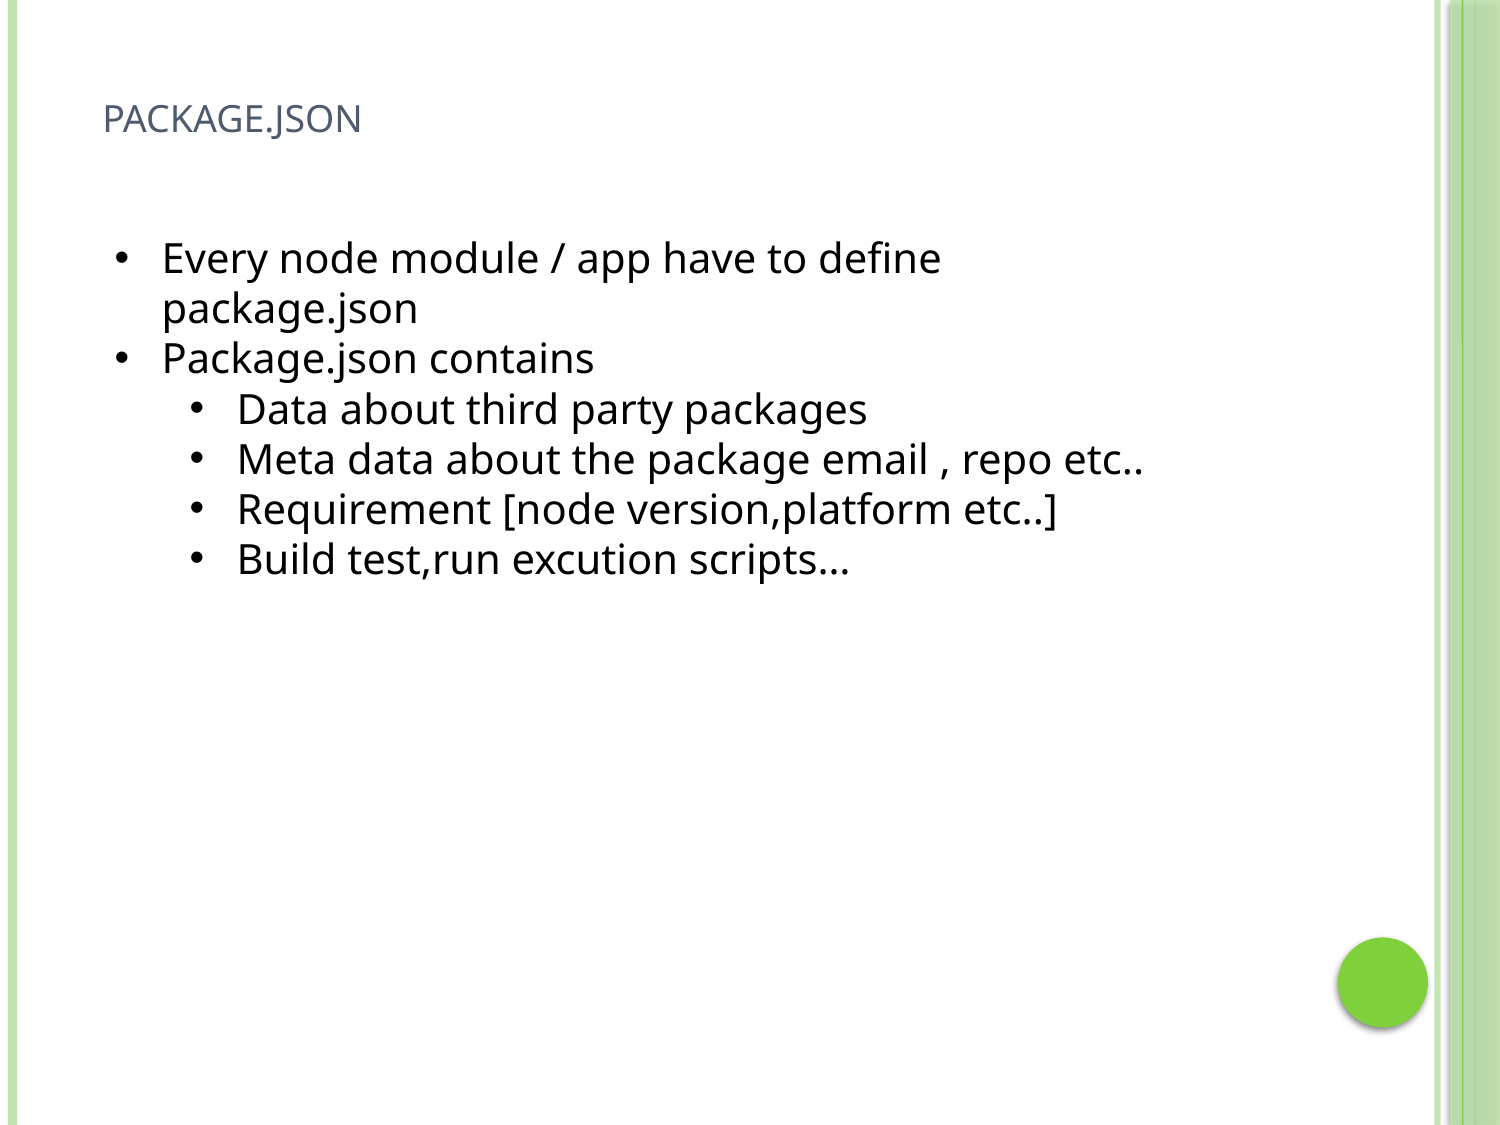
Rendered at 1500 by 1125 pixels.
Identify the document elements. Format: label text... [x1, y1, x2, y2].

title Package.json [87, 87, 1313, 193]
text_box Every node module / app have to define package.json Package.json contains Data about third party packages Meta data about the package email , repo etc.. Requirement [node version,platform etc..] Build test,run excution scripts… [99, 224, 1217, 740]
